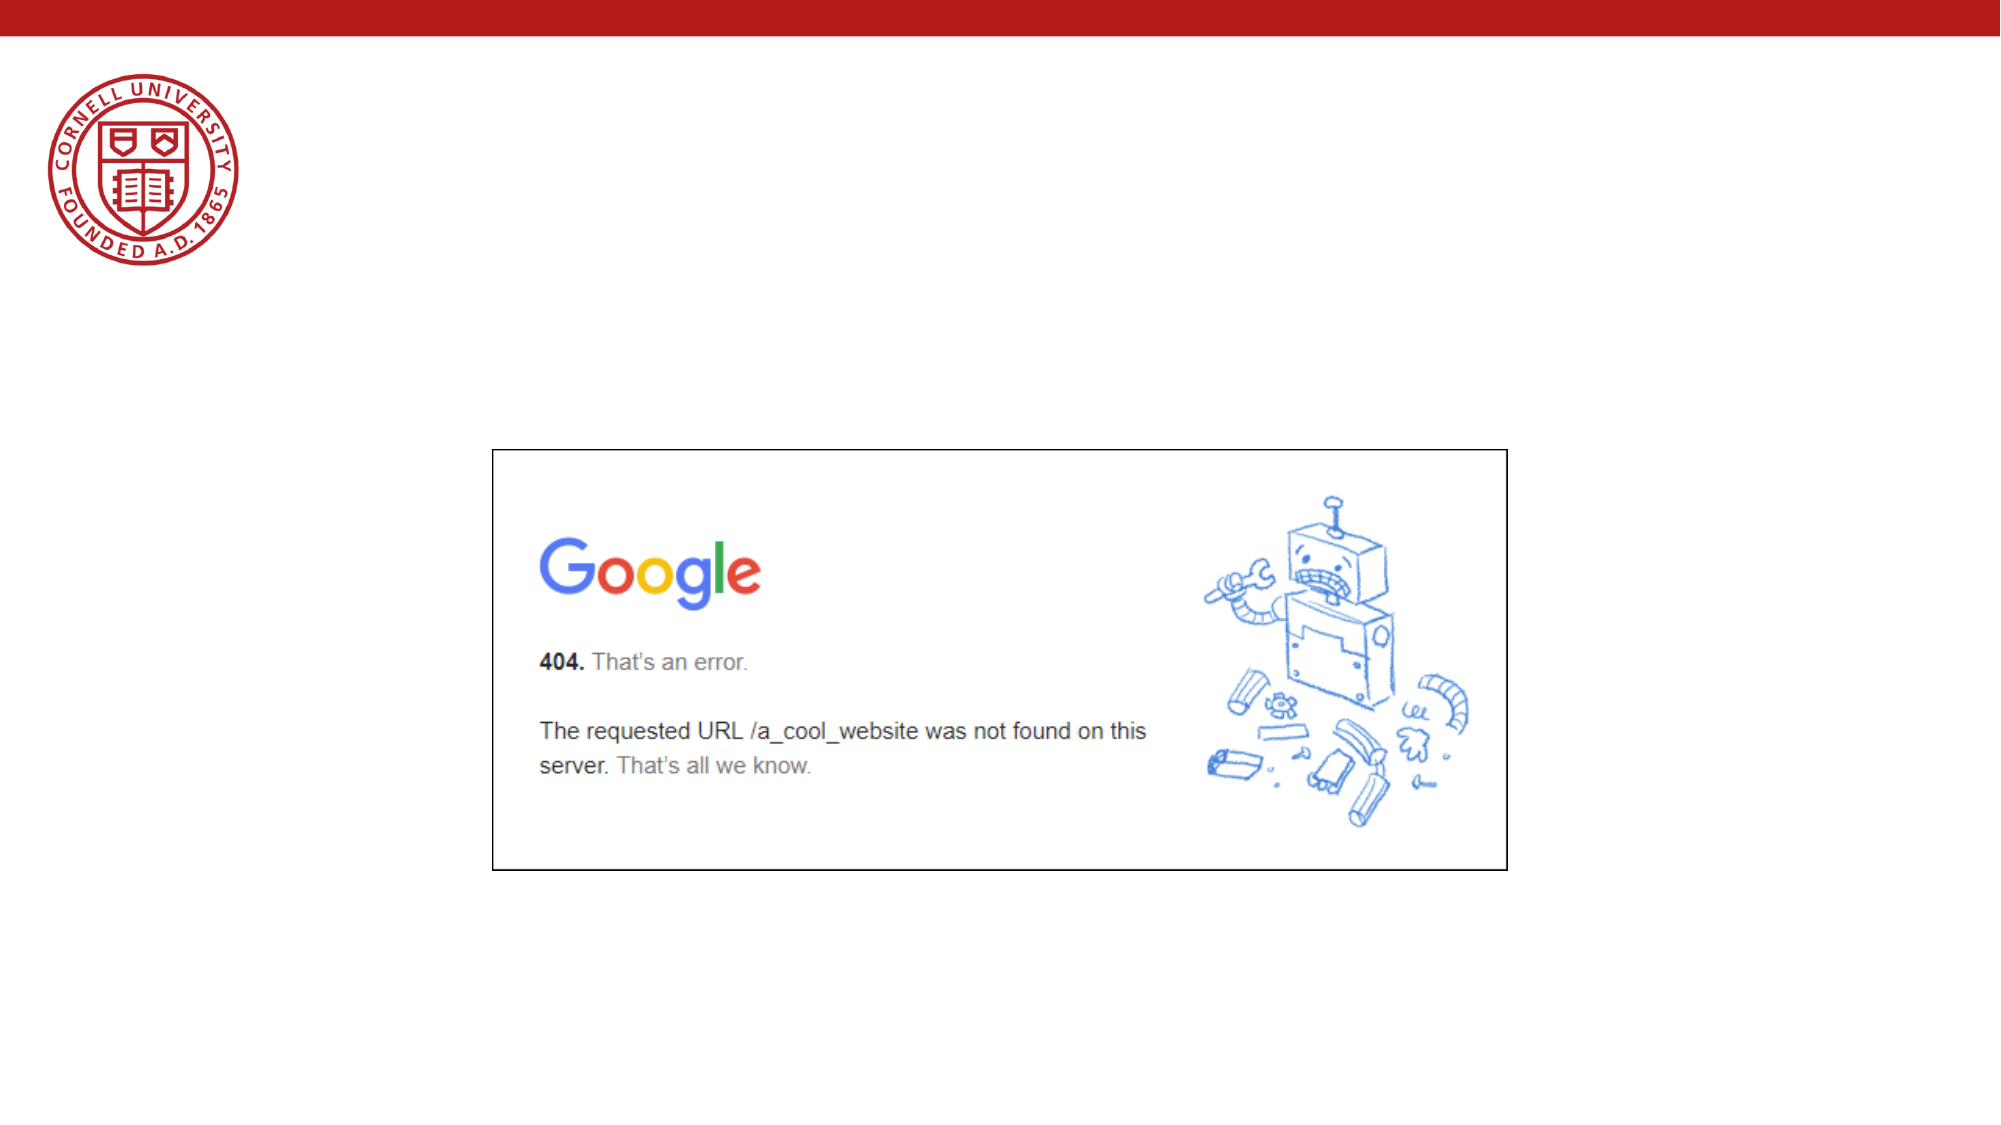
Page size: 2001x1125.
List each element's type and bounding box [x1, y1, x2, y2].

picture [39, 65, 267, 274]
list [492, 449, 1508, 871]
